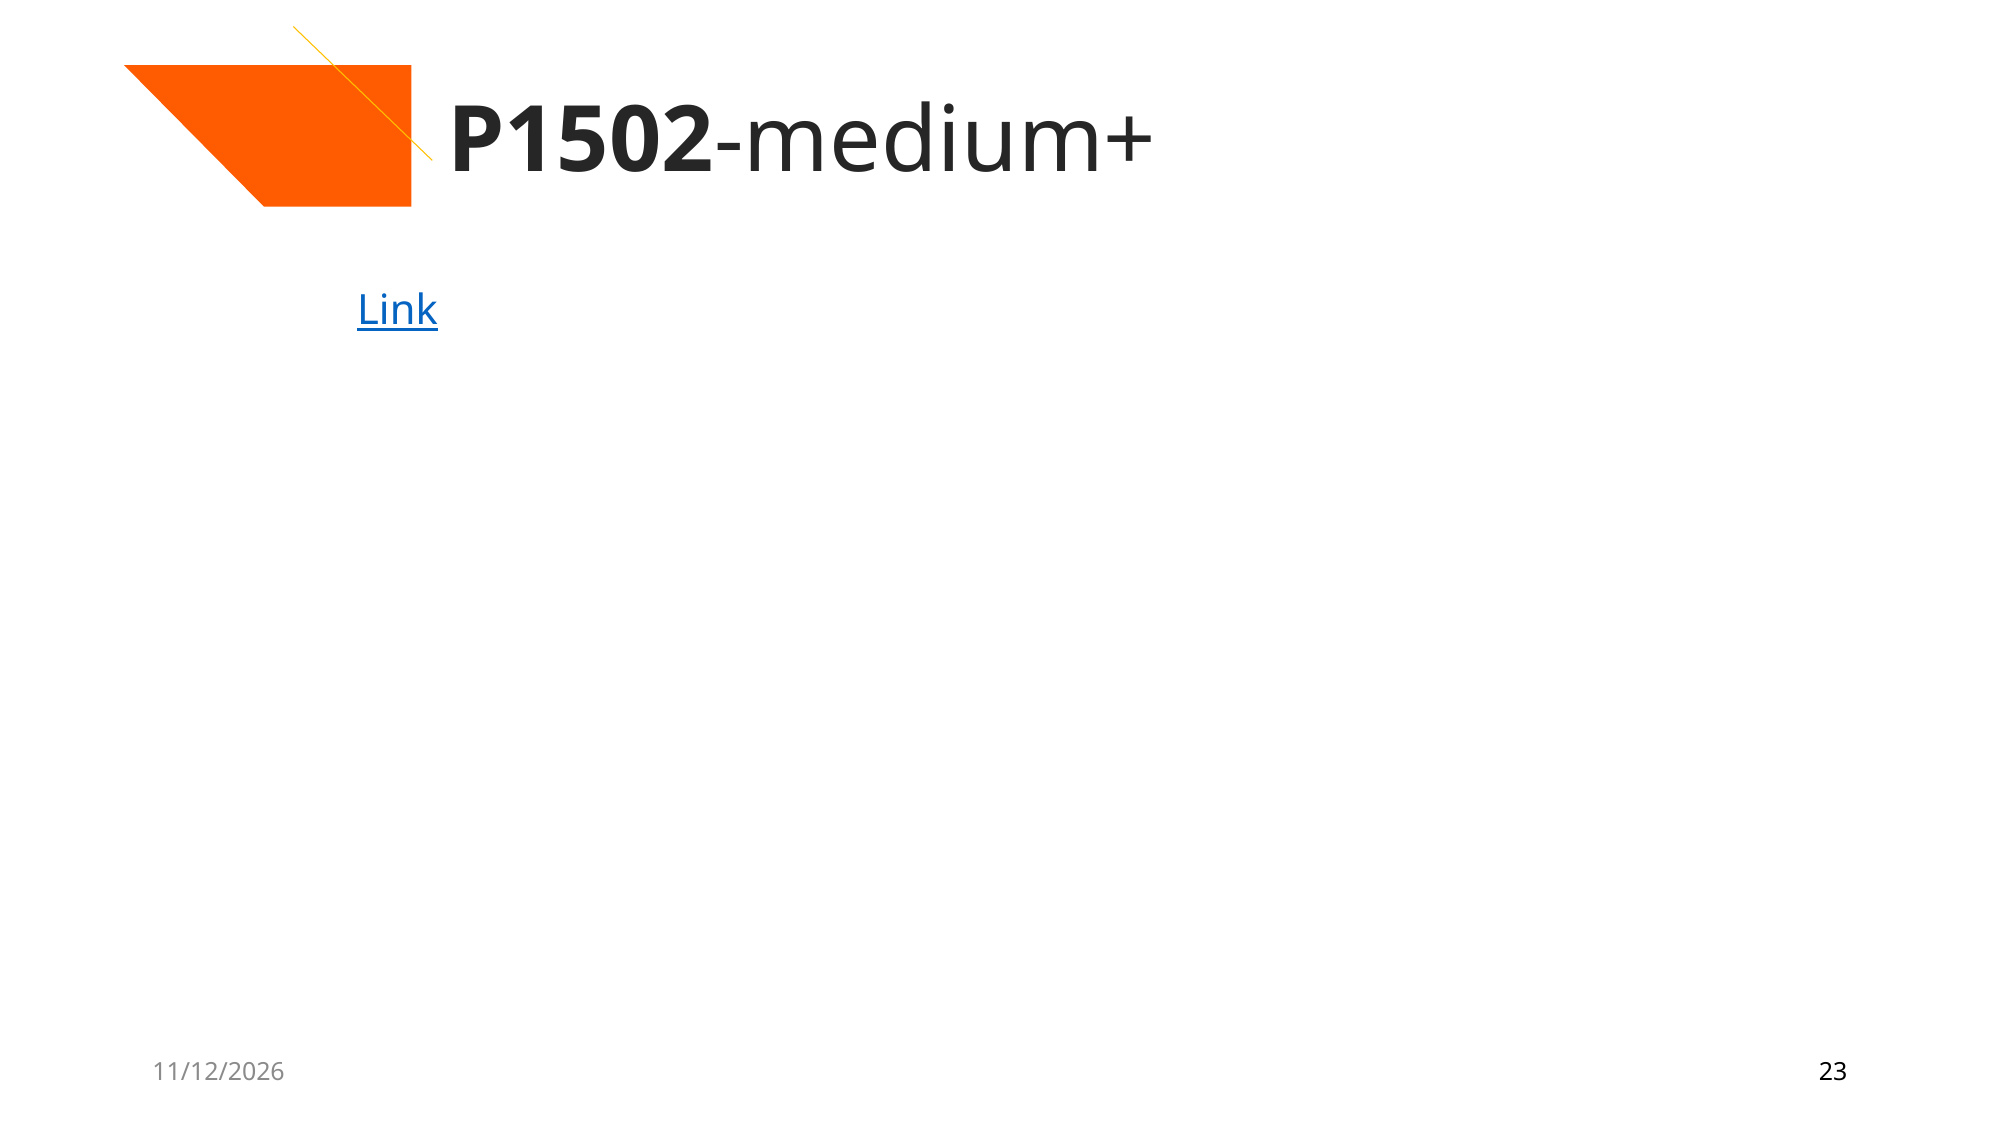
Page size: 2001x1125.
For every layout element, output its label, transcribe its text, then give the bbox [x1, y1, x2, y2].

text_box Link [342, 249, 1753, 348]
slide_number 23 [1412, 1042, 1863, 1103]
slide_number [137, 1042, 588, 1103]
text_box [124, 26, 433, 207]
text_box P1502-medium+ [433, 72, 1617, 198]
